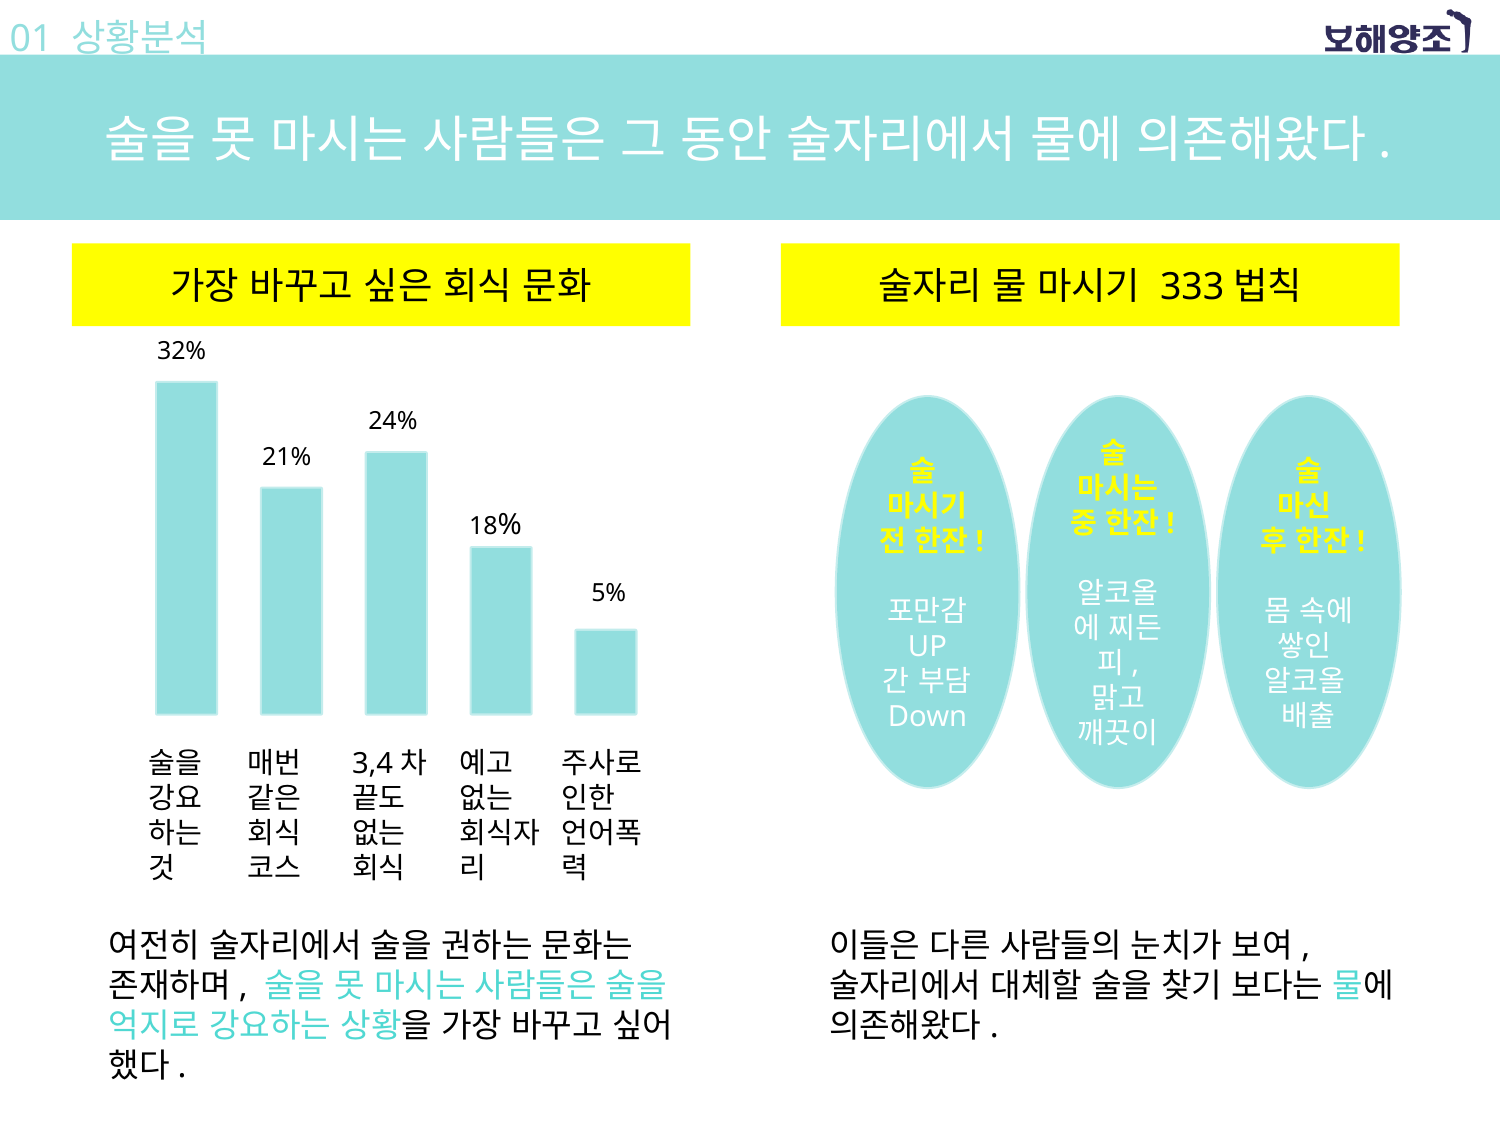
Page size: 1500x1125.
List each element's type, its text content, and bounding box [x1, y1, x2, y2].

text_box 술을 강요하는 것 [133, 736, 232, 892]
text_box 주사로 인한 언어폭력 [546, 736, 665, 892]
text_box [260, 487, 323, 716]
text_box 술 마신 후 한잔! 몸 속에 쌓인 알코올 배출 [1215, 395, 1402, 790]
list 이들은 다른 사람들의 눈치가 보여, 술자리에서 대체할 술을 찾기 보다는 물에 의존해왔다. [814, 916, 1431, 1125]
text_box 여전히 술자리에서 술을 권하는 문화는 존재하며, 술을 못 마시는 사람들은 술을 억지로 강요하는 상황을 가장 바꾸고 싶어 했다. [93, 916, 727, 1092]
text_box 24% [353, 397, 453, 443]
text_box [365, 451, 428, 716]
text_box [470, 548, 533, 716]
text_box [155, 381, 218, 716]
text_box 21% [247, 433, 347, 478]
text_box 매번 같은 회식 코스 [232, 736, 337, 892]
picture [1281, 0, 1500, 91]
text_box 술을 못 마시는 사람들은 그 동안 술자리에서 물에 의존해왔다. [0, 52, 1500, 222]
text_box 01 상황분석 [0, 6, 225, 66]
text_box 32% [142, 328, 262, 372]
text_box 5% [576, 569, 676, 614]
text_box 가장 바꾸고 싶은 회식 문화 [70, 241, 692, 328]
text_box 술 마시는 중 한잔! 알코올에 찌든 피, 맑고 깨끗이 [1025, 395, 1212, 790]
text_box [574, 629, 638, 716]
text_box 술 마시기 전 한잔! 포만감 UP 간 부담 Down [834, 395, 1021, 790]
text_box 술자리 물 마시기 333법칙 [779, 241, 1402, 328]
text_box 3,4차 끝도 없는 회식 [337, 736, 444, 892]
text_box 예고 없는 회식자리 [444, 736, 546, 892]
text_box 18% [454, 497, 554, 548]
